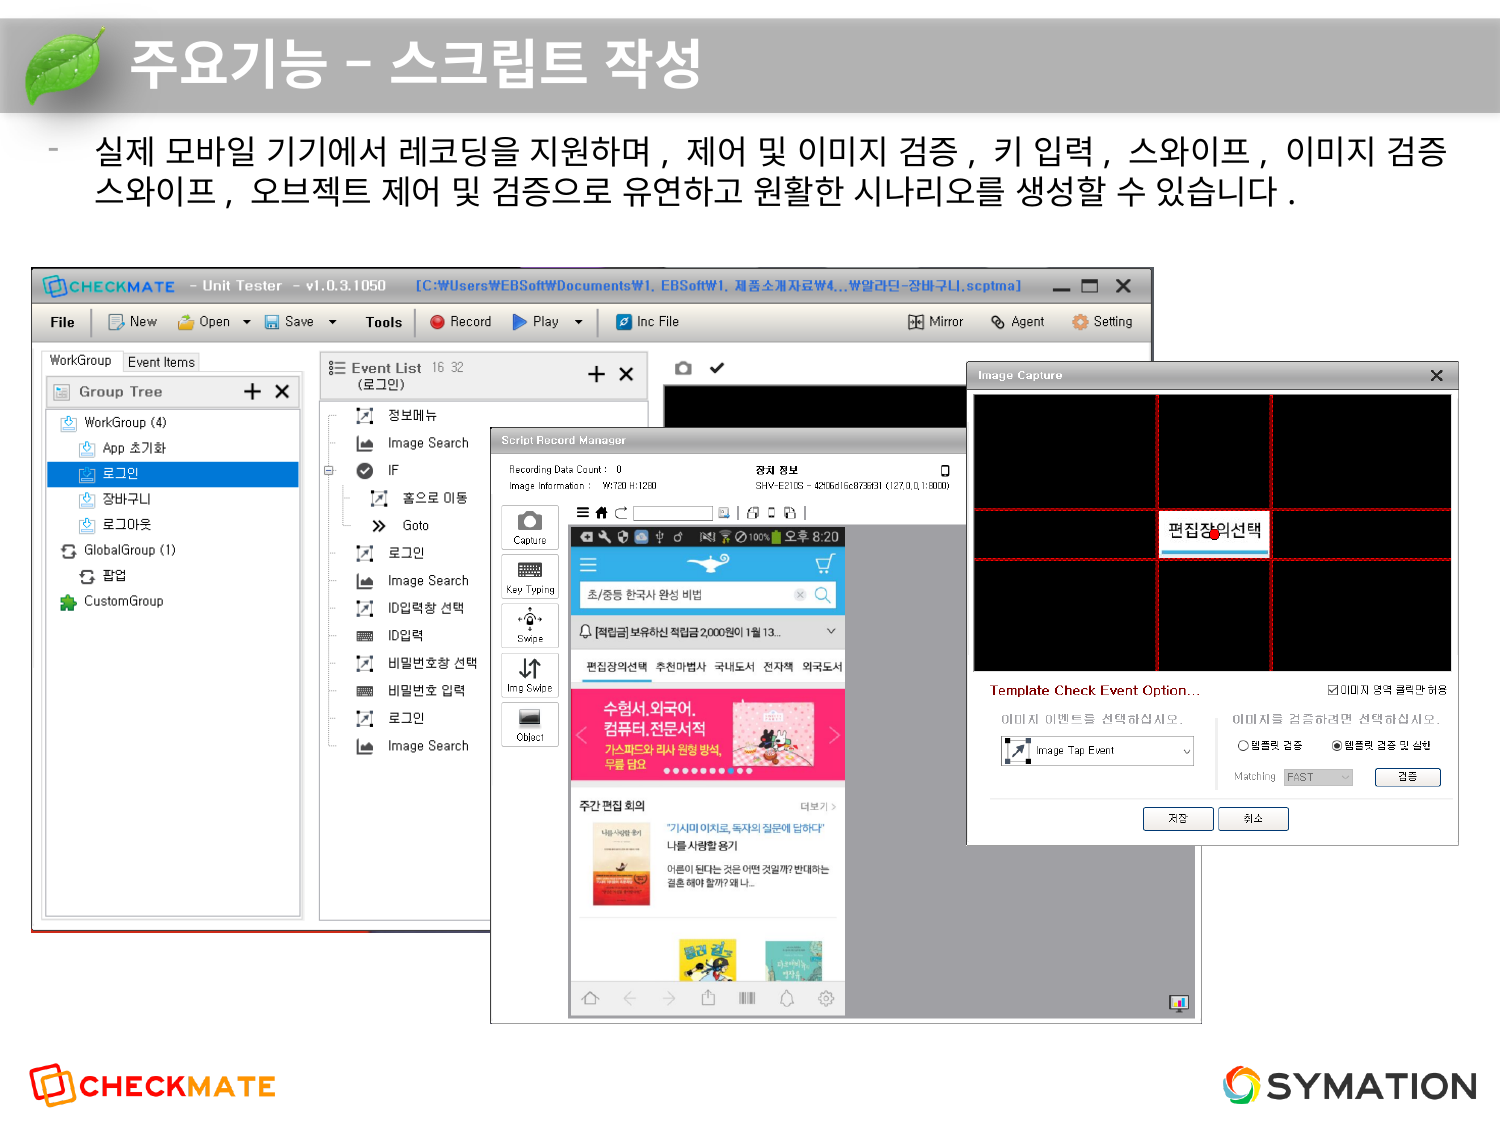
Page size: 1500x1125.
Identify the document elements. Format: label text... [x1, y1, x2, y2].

picture [23, 23, 111, 110]
title 주요기능 – 스크립트 작성 [114, 30, 1500, 108]
picture [31, 266, 1459, 1024]
picture [1217, 1062, 1482, 1108]
text_box 실제 모바일 기기에서 레코딩을 지원하며, 제어 및 이미지 검증, 키 입력, 스와이프, 이미지 검증 스와이프, 오브젝트 제어 및 검증으로 유연하고 원활한 시나리오를 생성할 수 있습니다. [33, 124, 1463, 219]
picture [23, 1056, 283, 1114]
